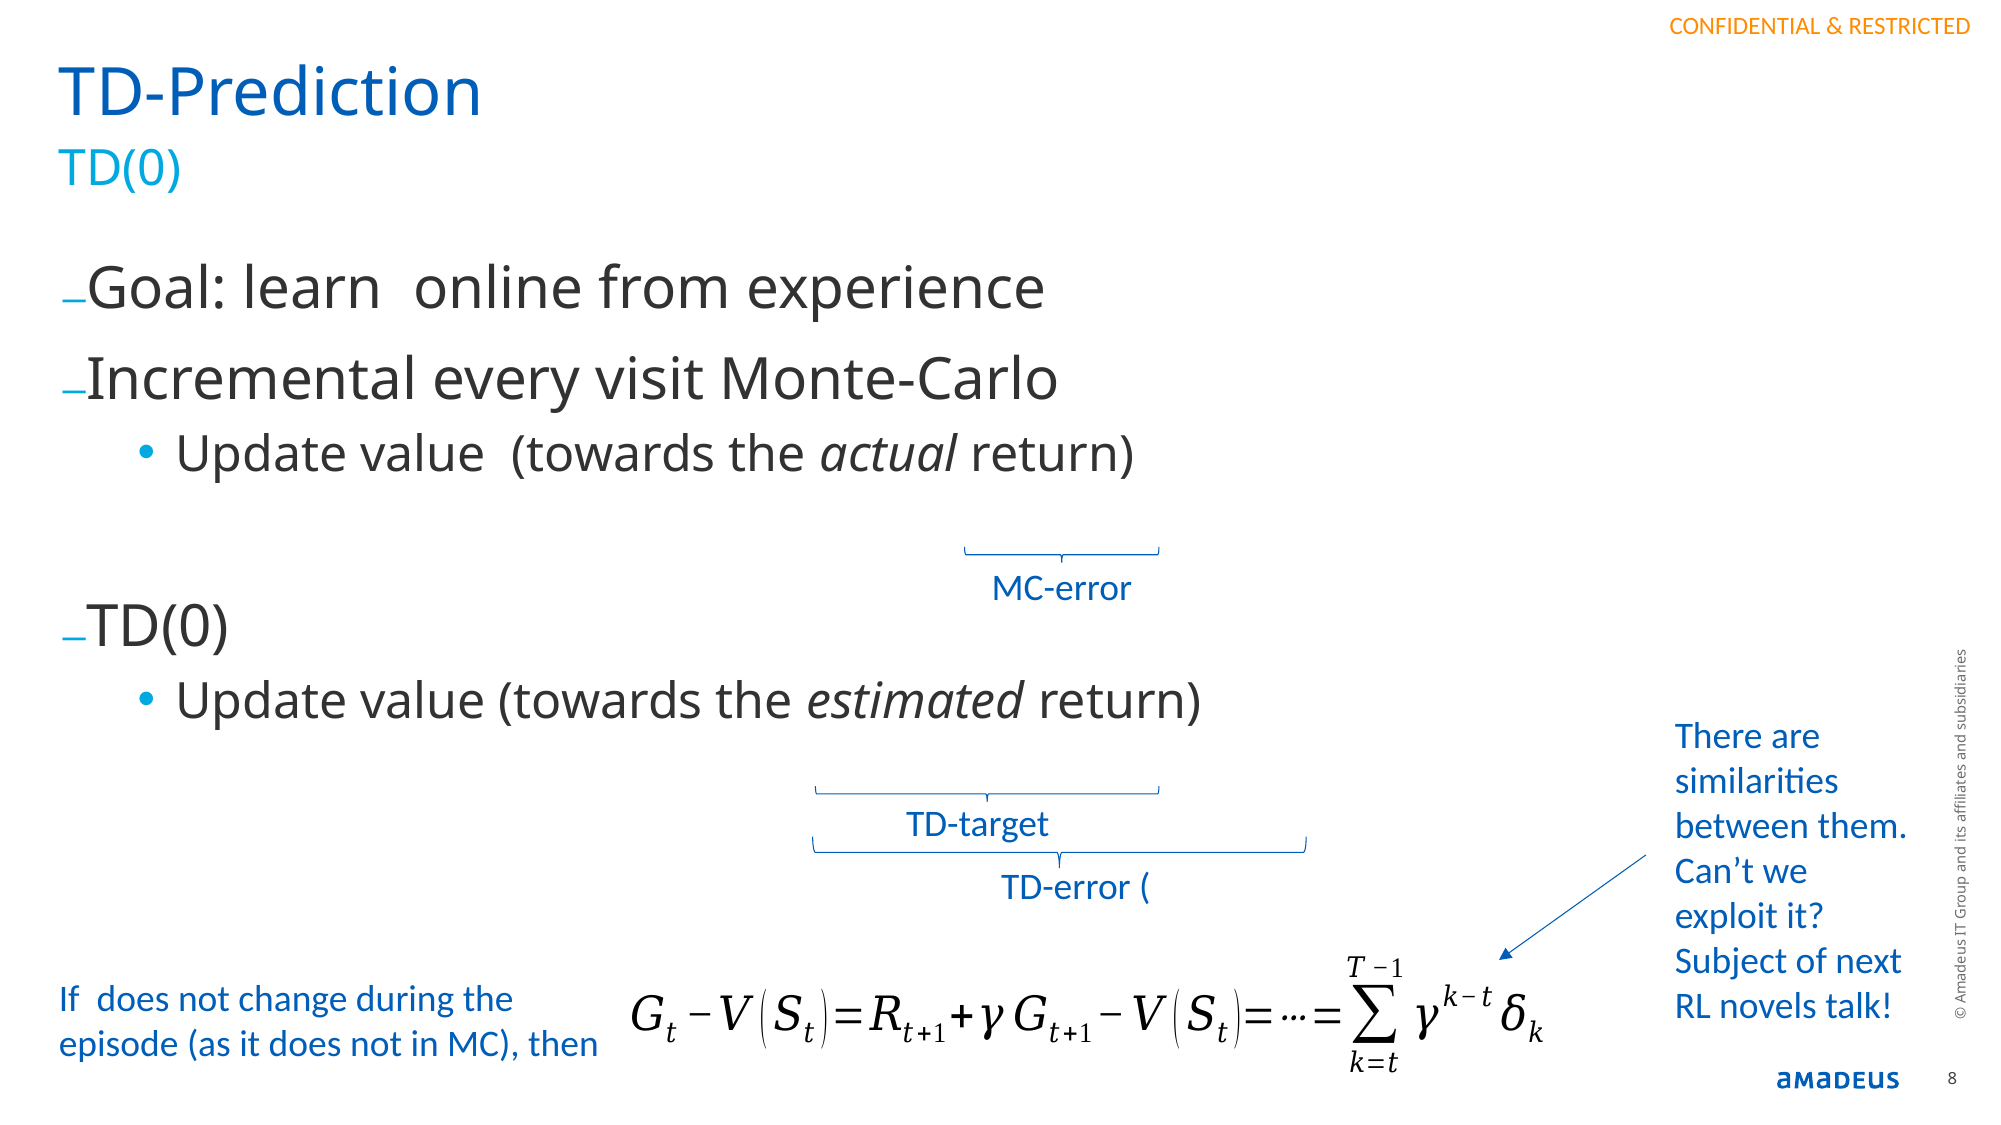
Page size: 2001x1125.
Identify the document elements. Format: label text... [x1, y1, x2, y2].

text_box TD-target [891, 791, 1082, 836]
list TD(0) [43, 127, 1886, 205]
text_box [964, 546, 1160, 555]
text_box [1498, 854, 1646, 960]
text_box There are similarities between them. Can’t we exploit it? Subject of next RL novels talk! [1659, 703, 1927, 1034]
slide_number 8 [1931, 1069, 1973, 1090]
text_box MC-error [964, 555, 1159, 616]
title TD-Prediction [43, 48, 1890, 128]
text_box [814, 786, 1160, 795]
text_box [812, 836, 1307, 869]
footer © Amadeus IT Group and its affiliates and subsidiaries [1941, 528, 1979, 1035]
